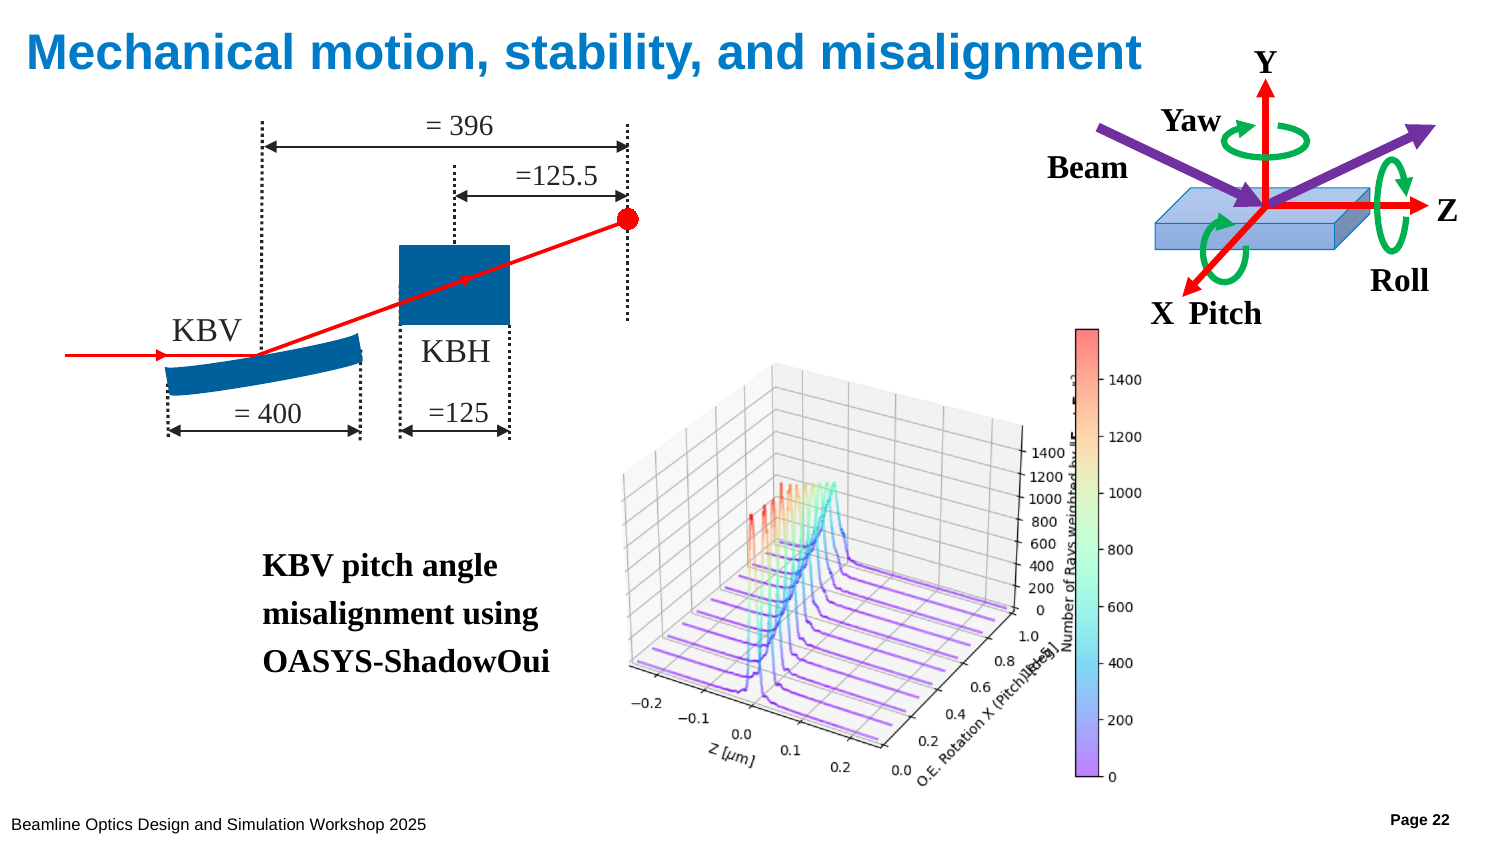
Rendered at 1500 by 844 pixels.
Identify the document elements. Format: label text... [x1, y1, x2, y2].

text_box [1042, 32, 1470, 334]
picture [606, 324, 1153, 798]
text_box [65, 98, 639, 442]
title Mechanical motion, stability, and misalignment [11, 0, 1375, 139]
text_box Beamline Optics Design and Simulation Workshop 2025 [11, 813, 437, 837]
text_box KBV pitch angle misalignment using OASYS-ShadowOui [262, 535, 600, 680]
